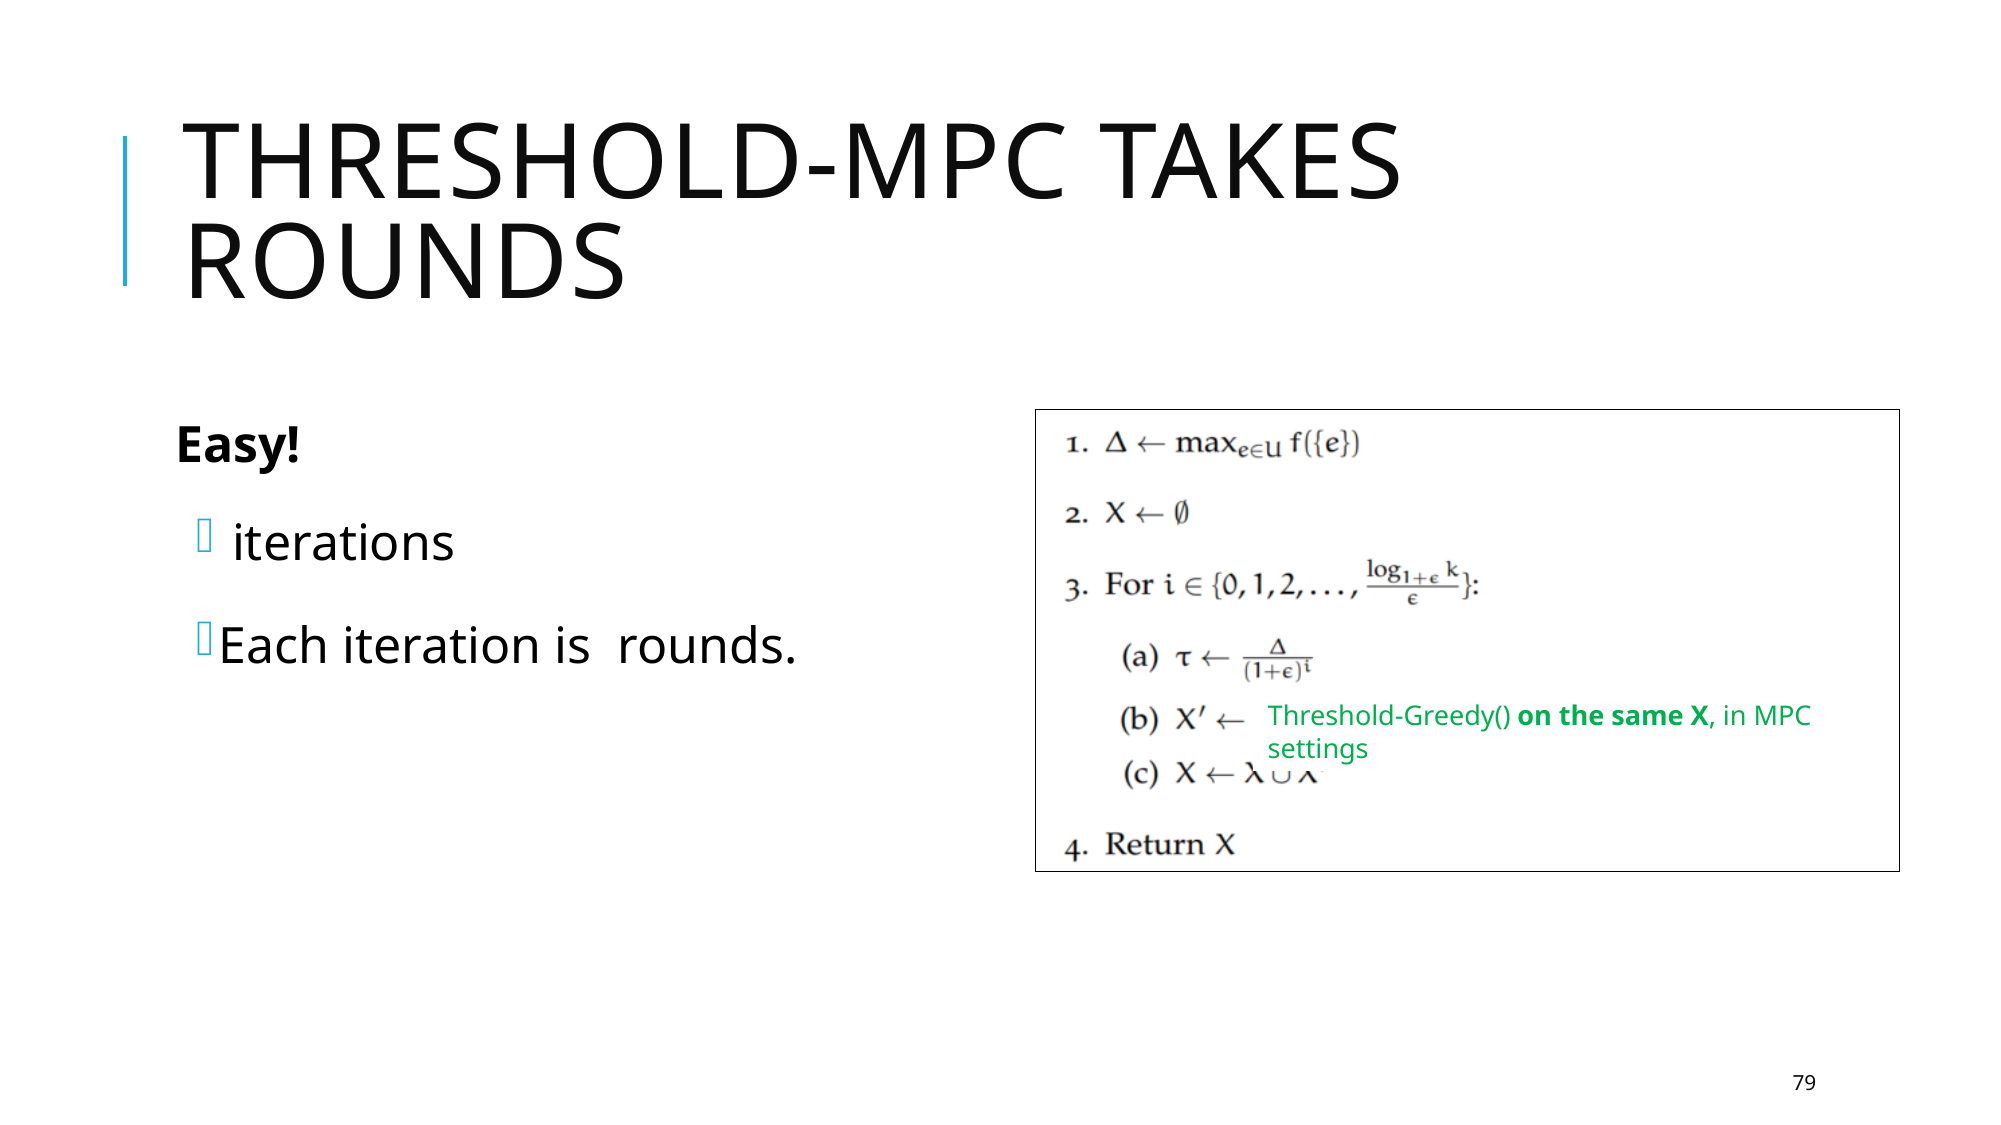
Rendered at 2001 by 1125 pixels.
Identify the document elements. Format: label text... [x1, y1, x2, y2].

picture [1035, 408, 1901, 873]
slide_number 79 [1777, 1061, 1938, 1107]
